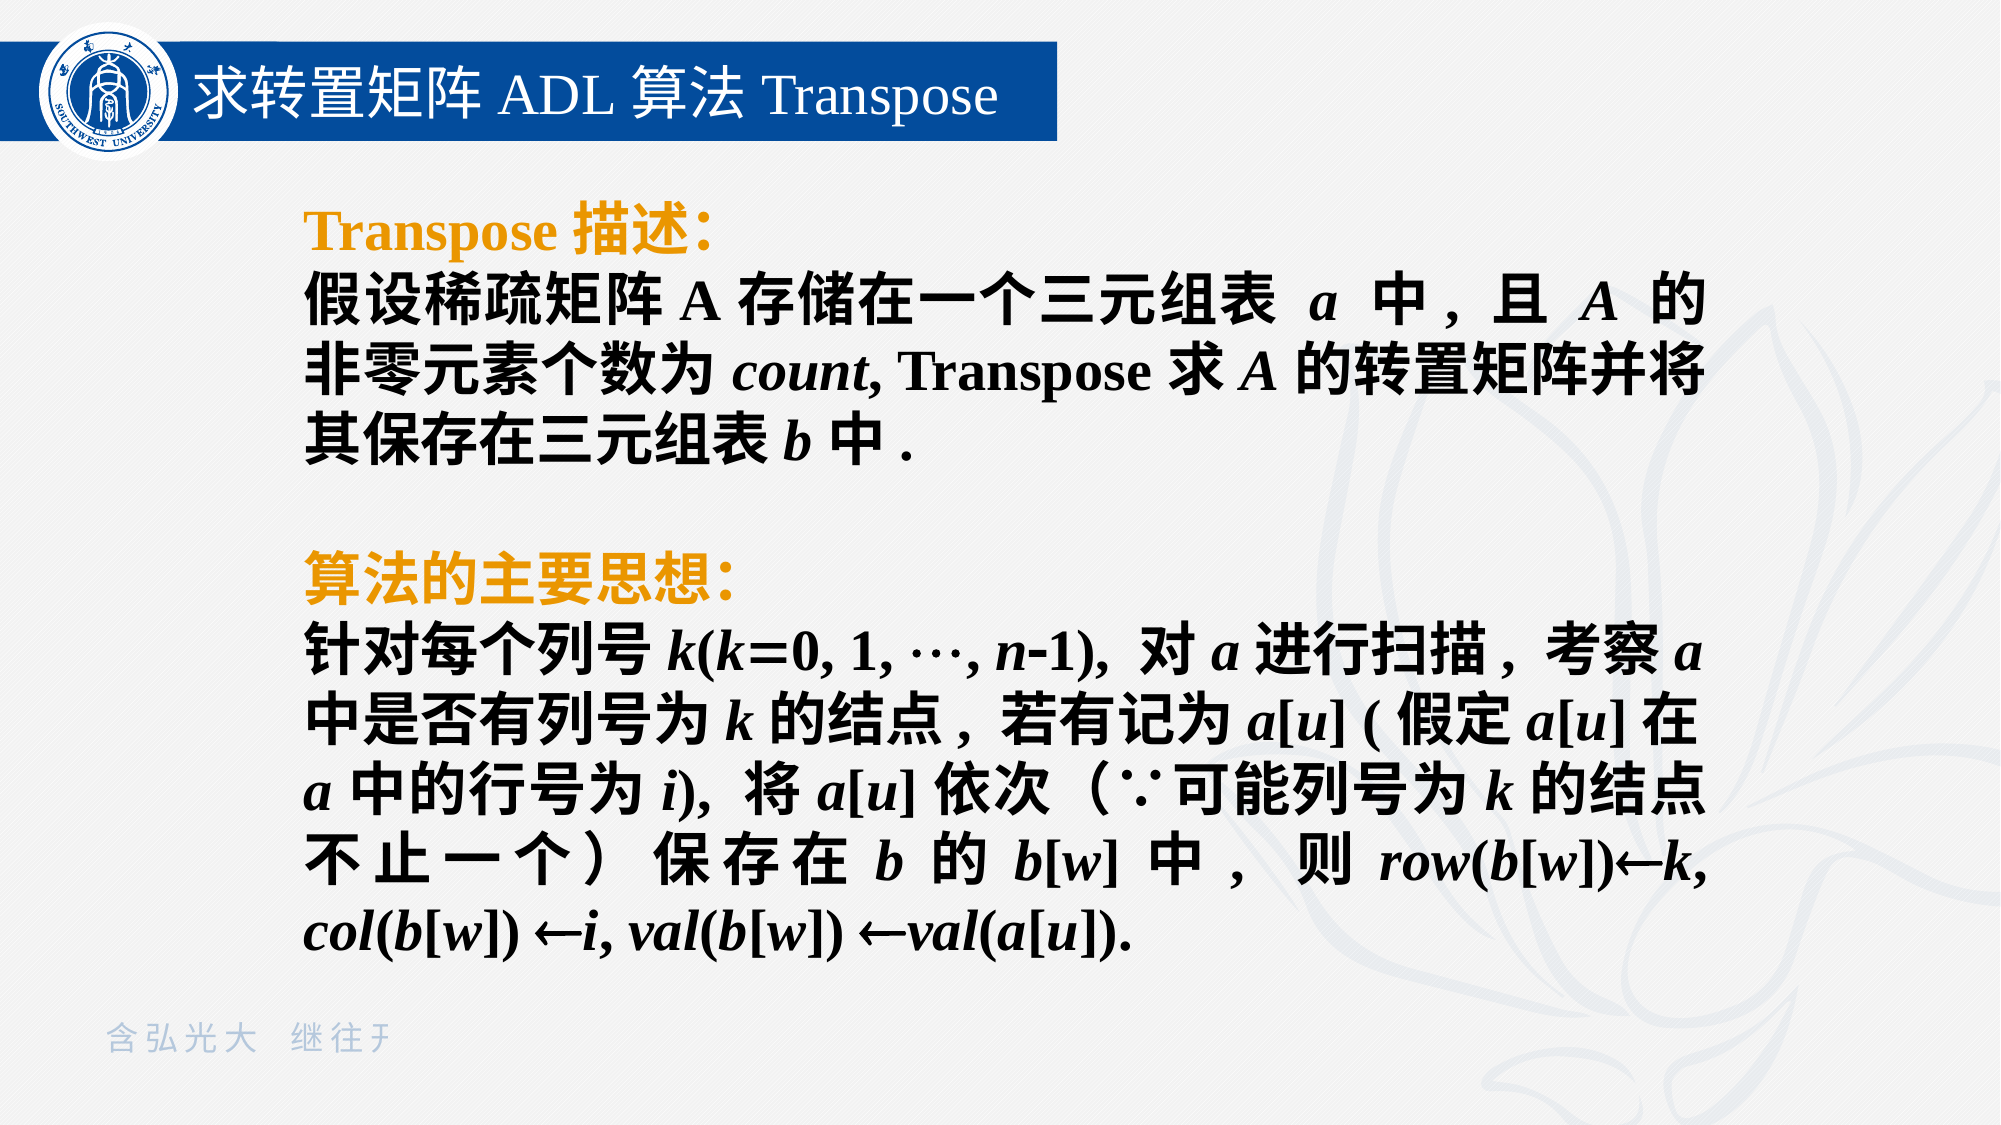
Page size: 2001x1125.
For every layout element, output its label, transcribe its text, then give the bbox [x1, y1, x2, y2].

text_box Transpose描述： 假设稀疏矩阵A存储在一个三元组表 a 中, 且 A 的非零元素个数为count, Transpose求A的转置矩阵并将其保存在三元组表b中. 算法的主要思想： 针对每个列号k(k0, 1, , n1), 对a进行扫描, 考察a中是否有列号为k的结点, 若有记为a[u] (假定a[u]在a中的行号为i), 将a[u]依次（∵可能列号为k的结点不止一个）保存在b的b[w]中, 则row(b[w])k, col(b[w]) i, val(b[w]) val(a[u]). [289, 184, 1723, 970]
list 求转置矩阵ADL算法Transpose [180, 41, 1058, 141]
